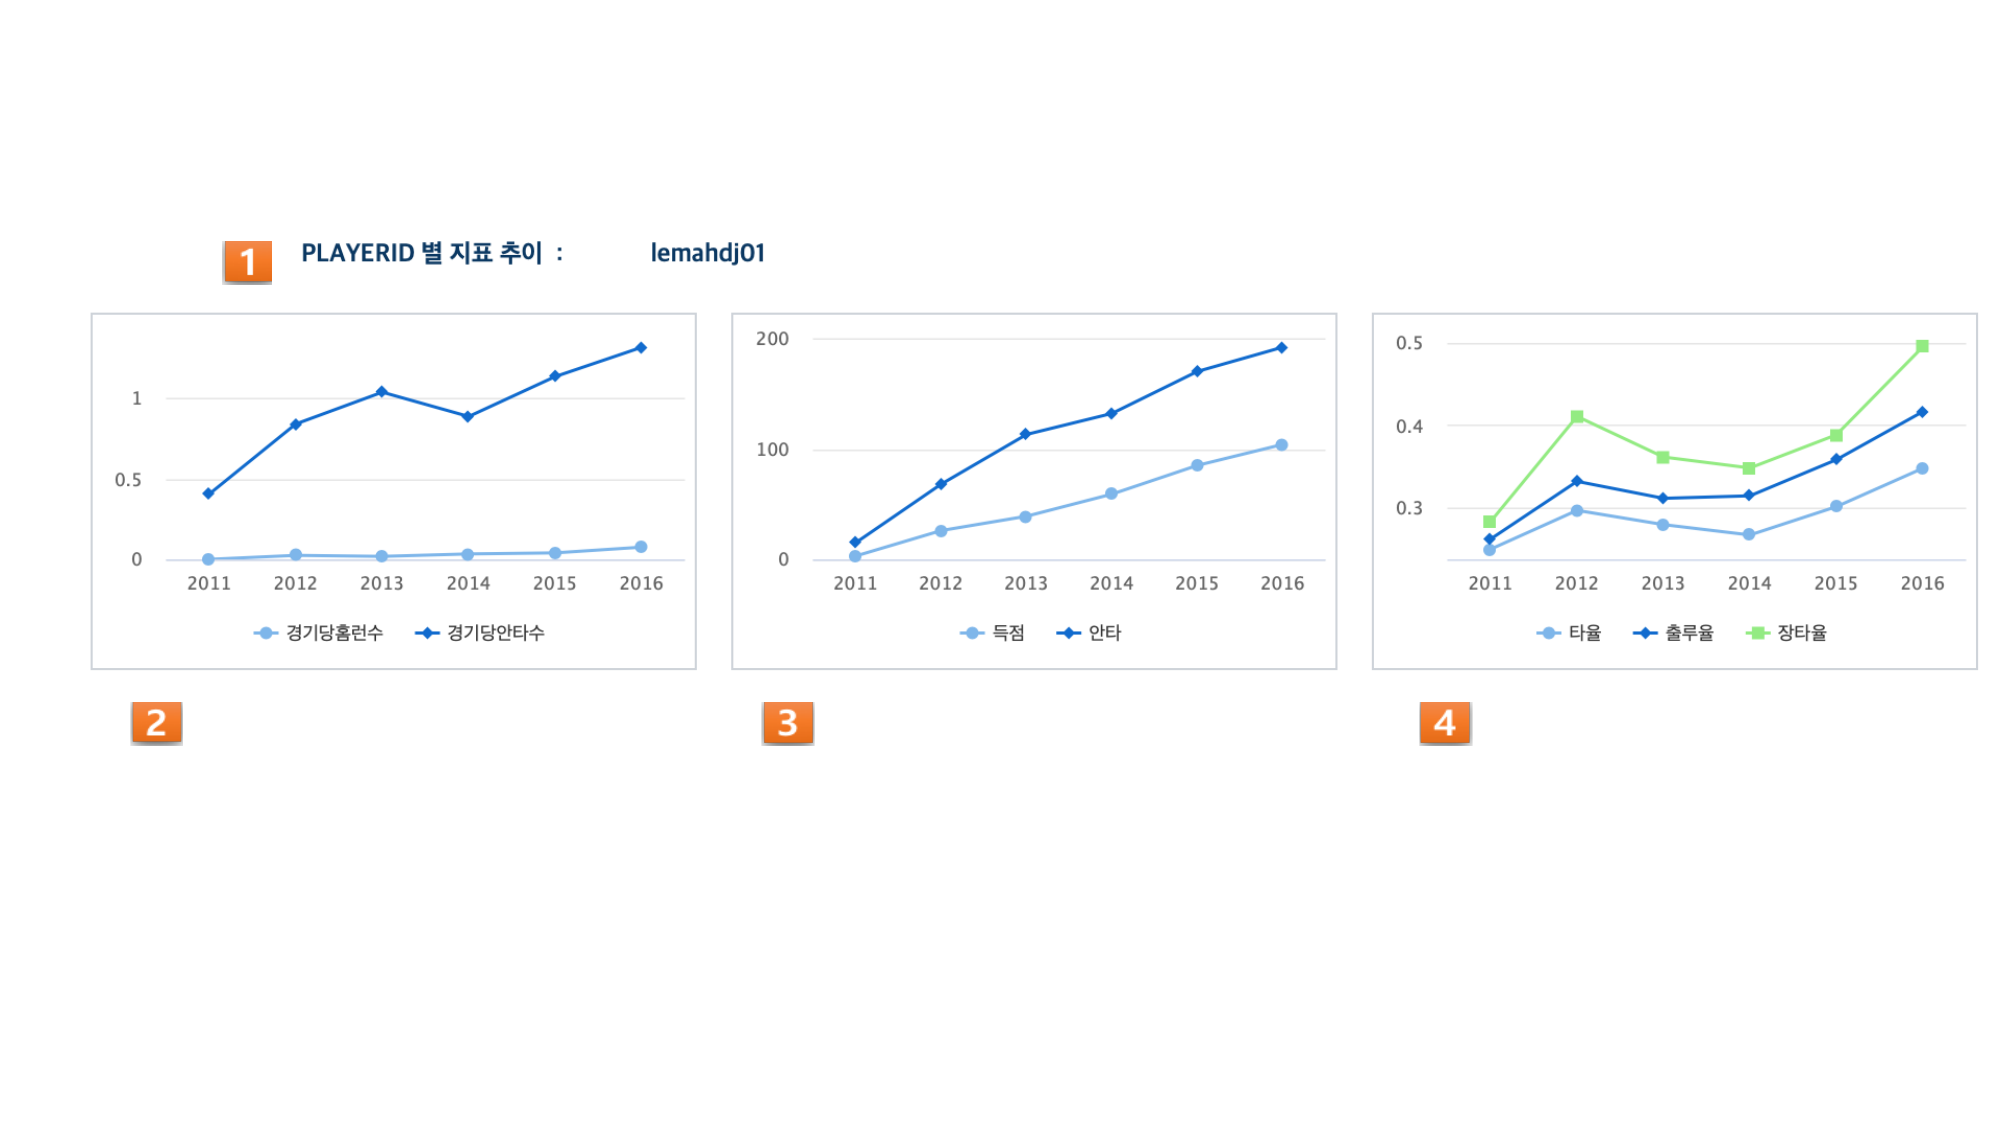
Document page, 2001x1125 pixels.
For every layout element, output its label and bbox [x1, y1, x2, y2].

text_box [74, 222, 2000, 746]
